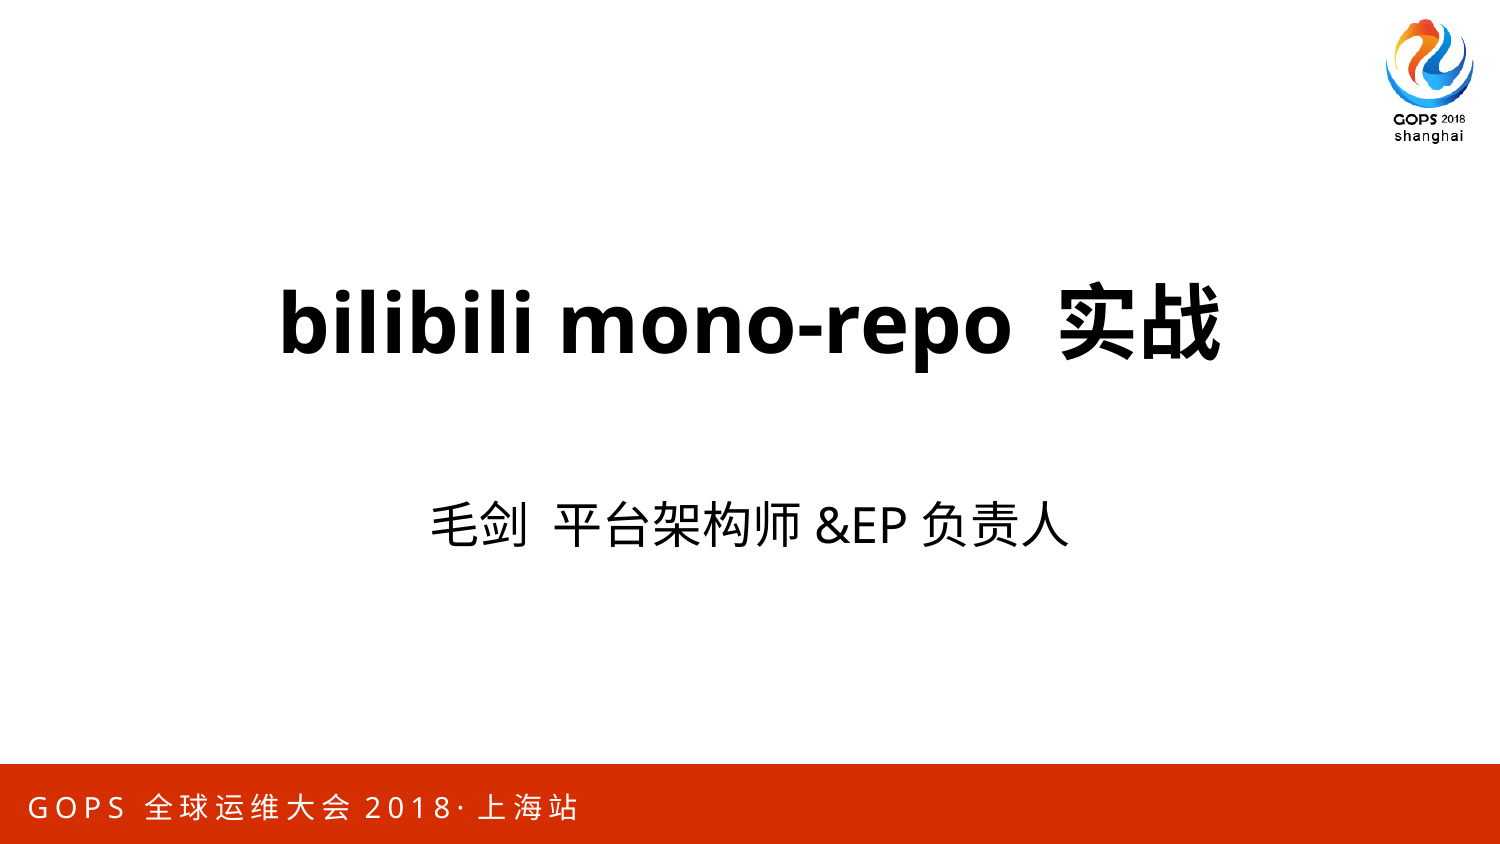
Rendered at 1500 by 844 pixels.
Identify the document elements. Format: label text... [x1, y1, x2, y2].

title bilibili mono-repo 实战 [0, 268, 1500, 386]
picture [0, 764, 1500, 844]
picture [1376, 8, 1483, 153]
text_box 毛剑 平台架构师&EP负责人 [283, 469, 1217, 587]
